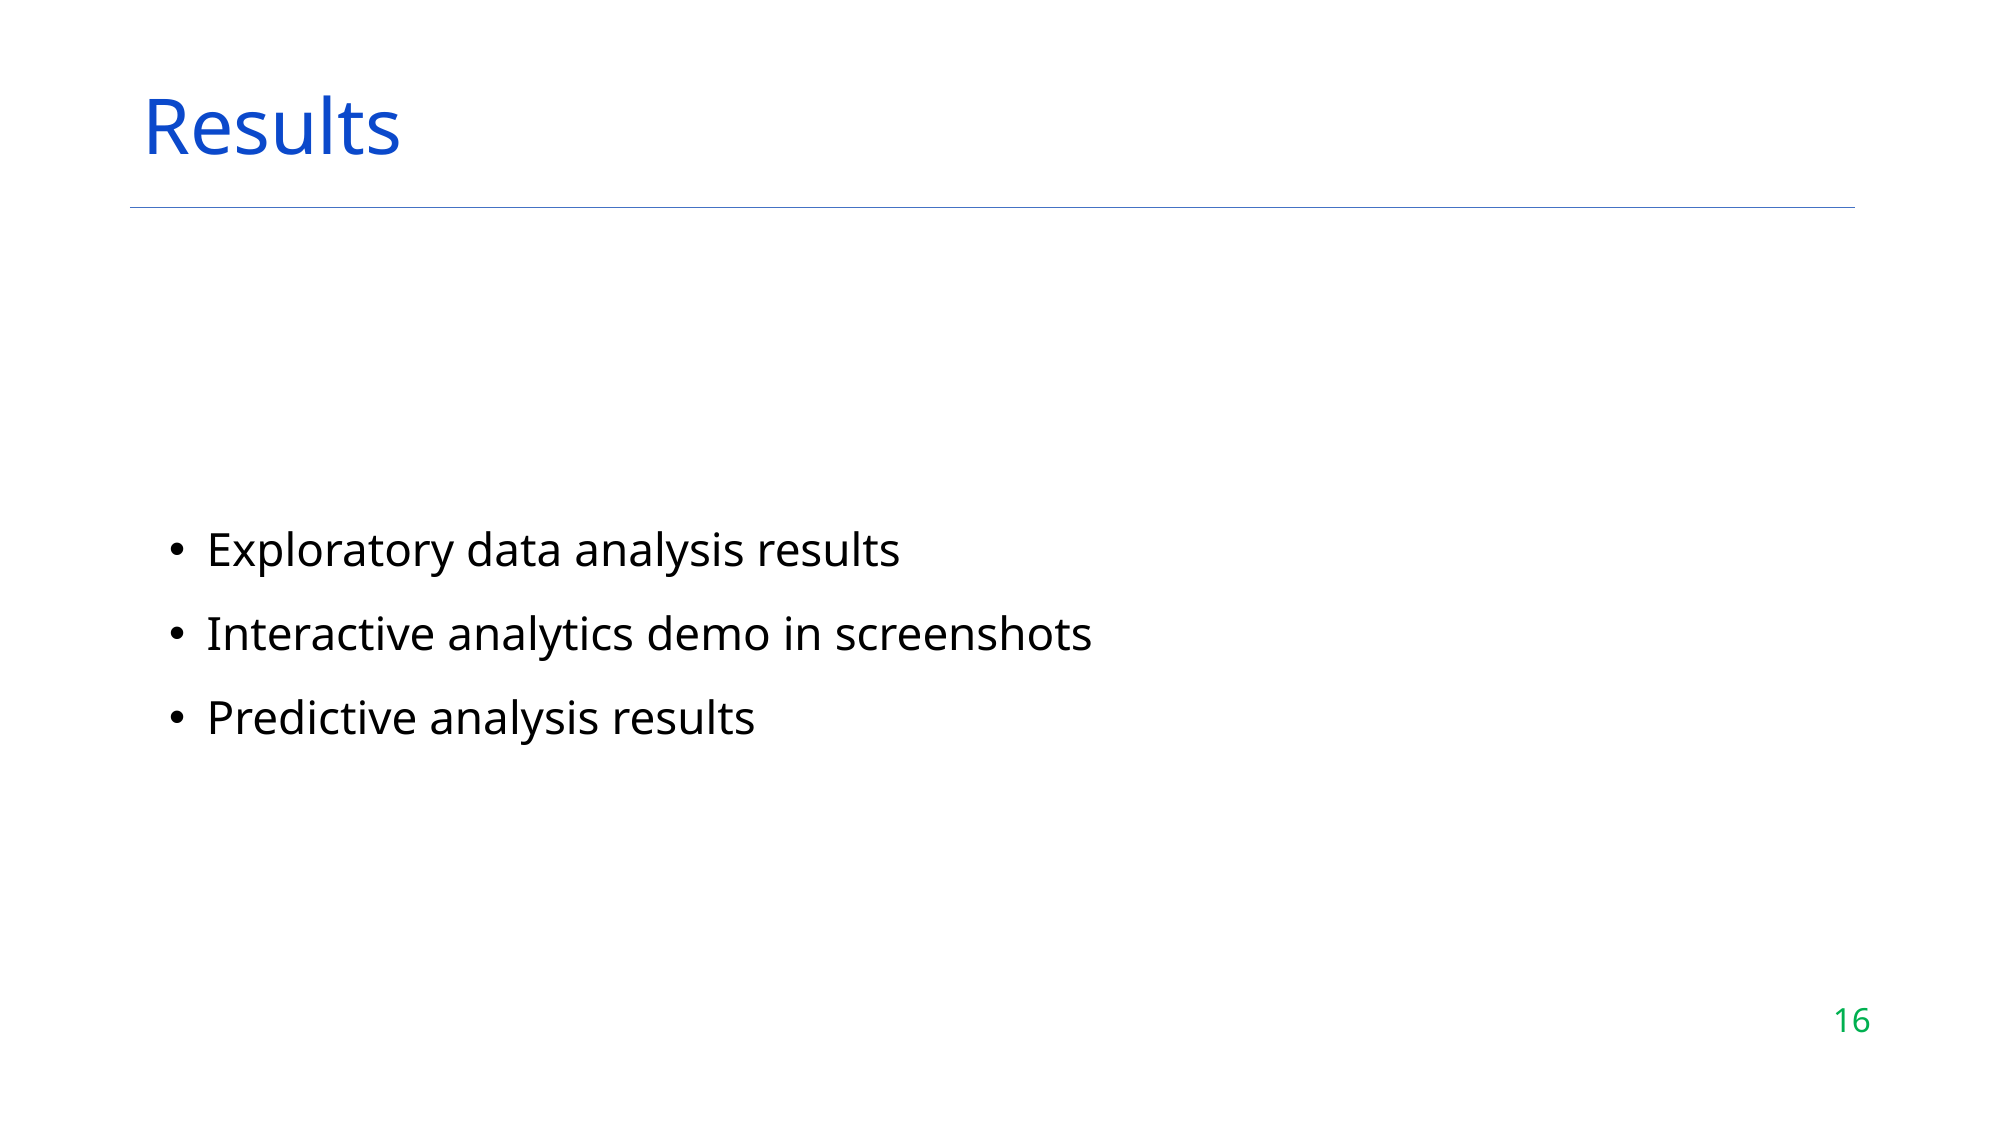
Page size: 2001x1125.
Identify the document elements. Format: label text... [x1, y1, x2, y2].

title Results [127, 84, 1853, 175]
list Exploratory data analysis results Interactive analytics demo in screenshots Predictive analysis results [154, 275, 1843, 990]
